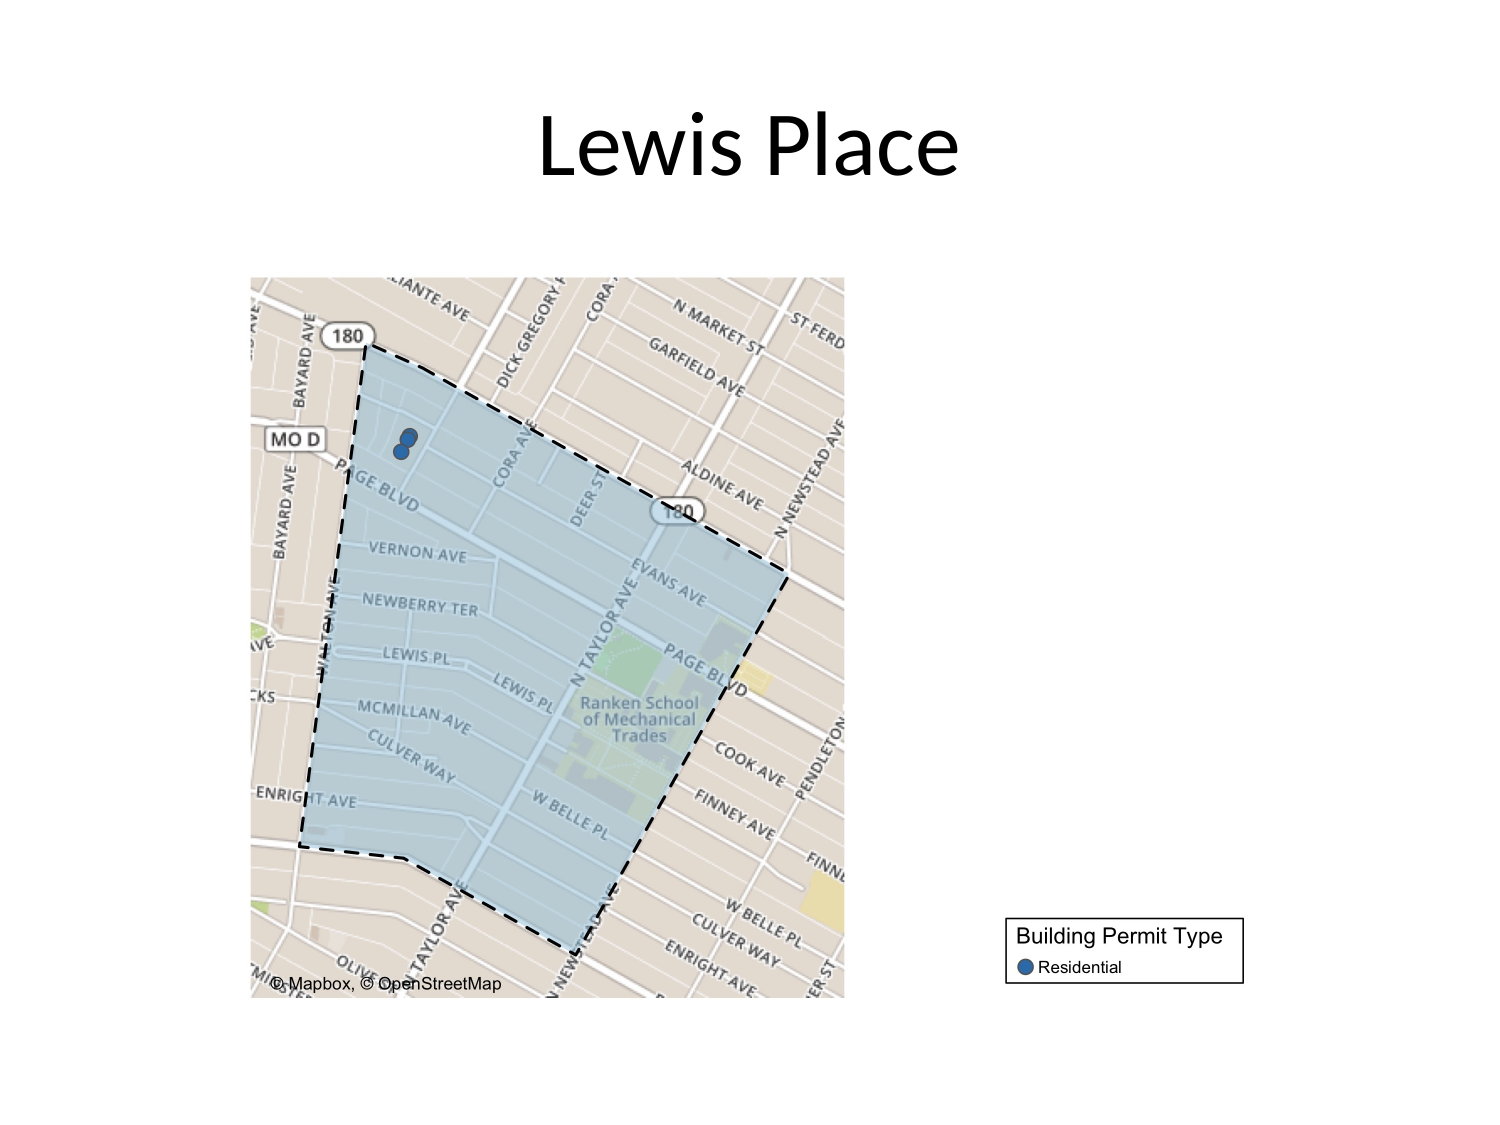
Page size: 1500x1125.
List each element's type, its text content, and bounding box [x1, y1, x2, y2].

title Lewis Place [75, 45, 1425, 233]
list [74, 262, 1426, 1013]
